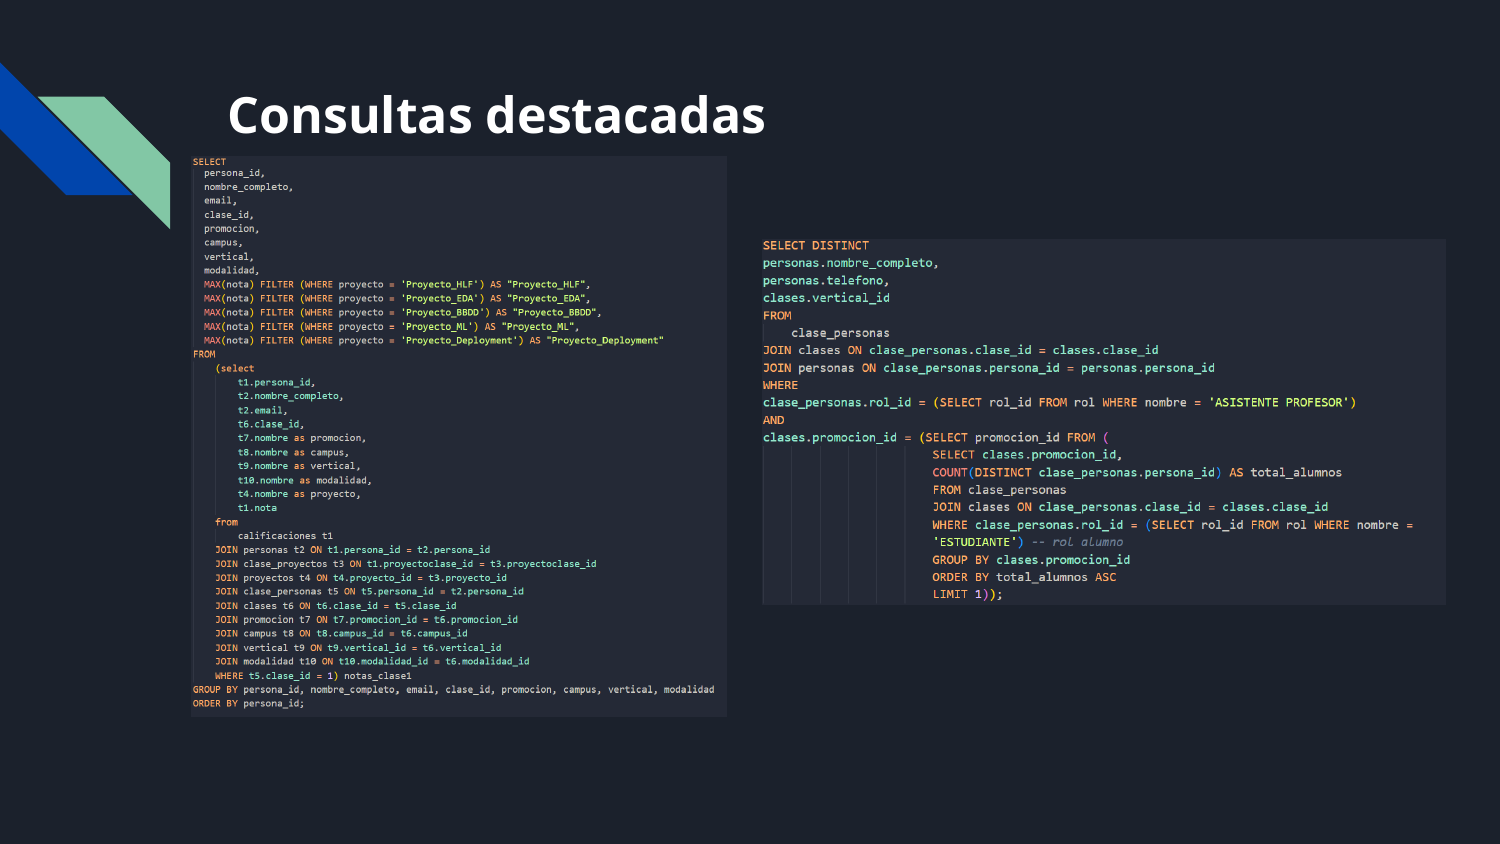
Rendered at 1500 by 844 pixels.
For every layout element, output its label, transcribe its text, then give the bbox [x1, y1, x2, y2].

picture [762, 238, 1446, 605]
picture [191, 155, 728, 717]
title Consultas destacadas [212, 64, 1368, 215]
